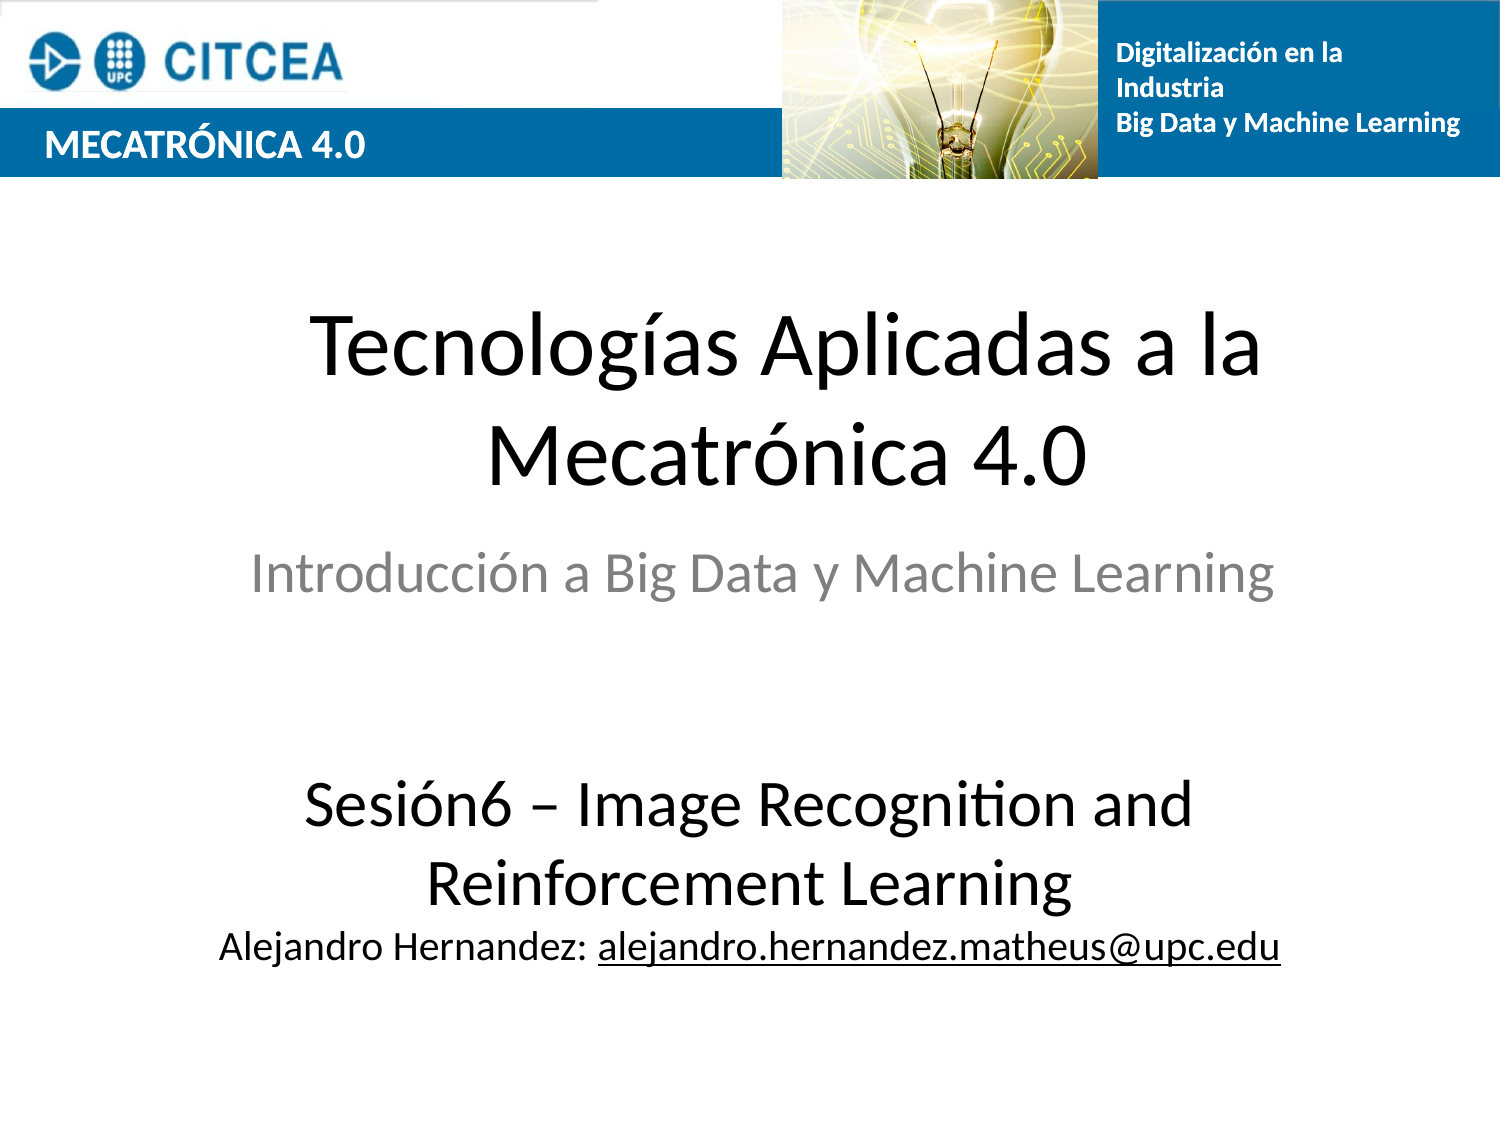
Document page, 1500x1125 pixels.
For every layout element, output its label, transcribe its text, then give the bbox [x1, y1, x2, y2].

picture [782, 0, 1500, 179]
picture [0, 0, 598, 107]
text_box Tecnologías Aplicadas a la Mecatrónica 4.0 [187, 373, 1388, 525]
text_box Sesión6 – Image Recognition and Reinforcement Learning Alejandro Hernandez: alejandro.hernandez.matheus@upc.edu [112, 751, 1388, 945]
subtitle Introducción a Big Data y Machine Learning [202, 534, 1328, 667]
